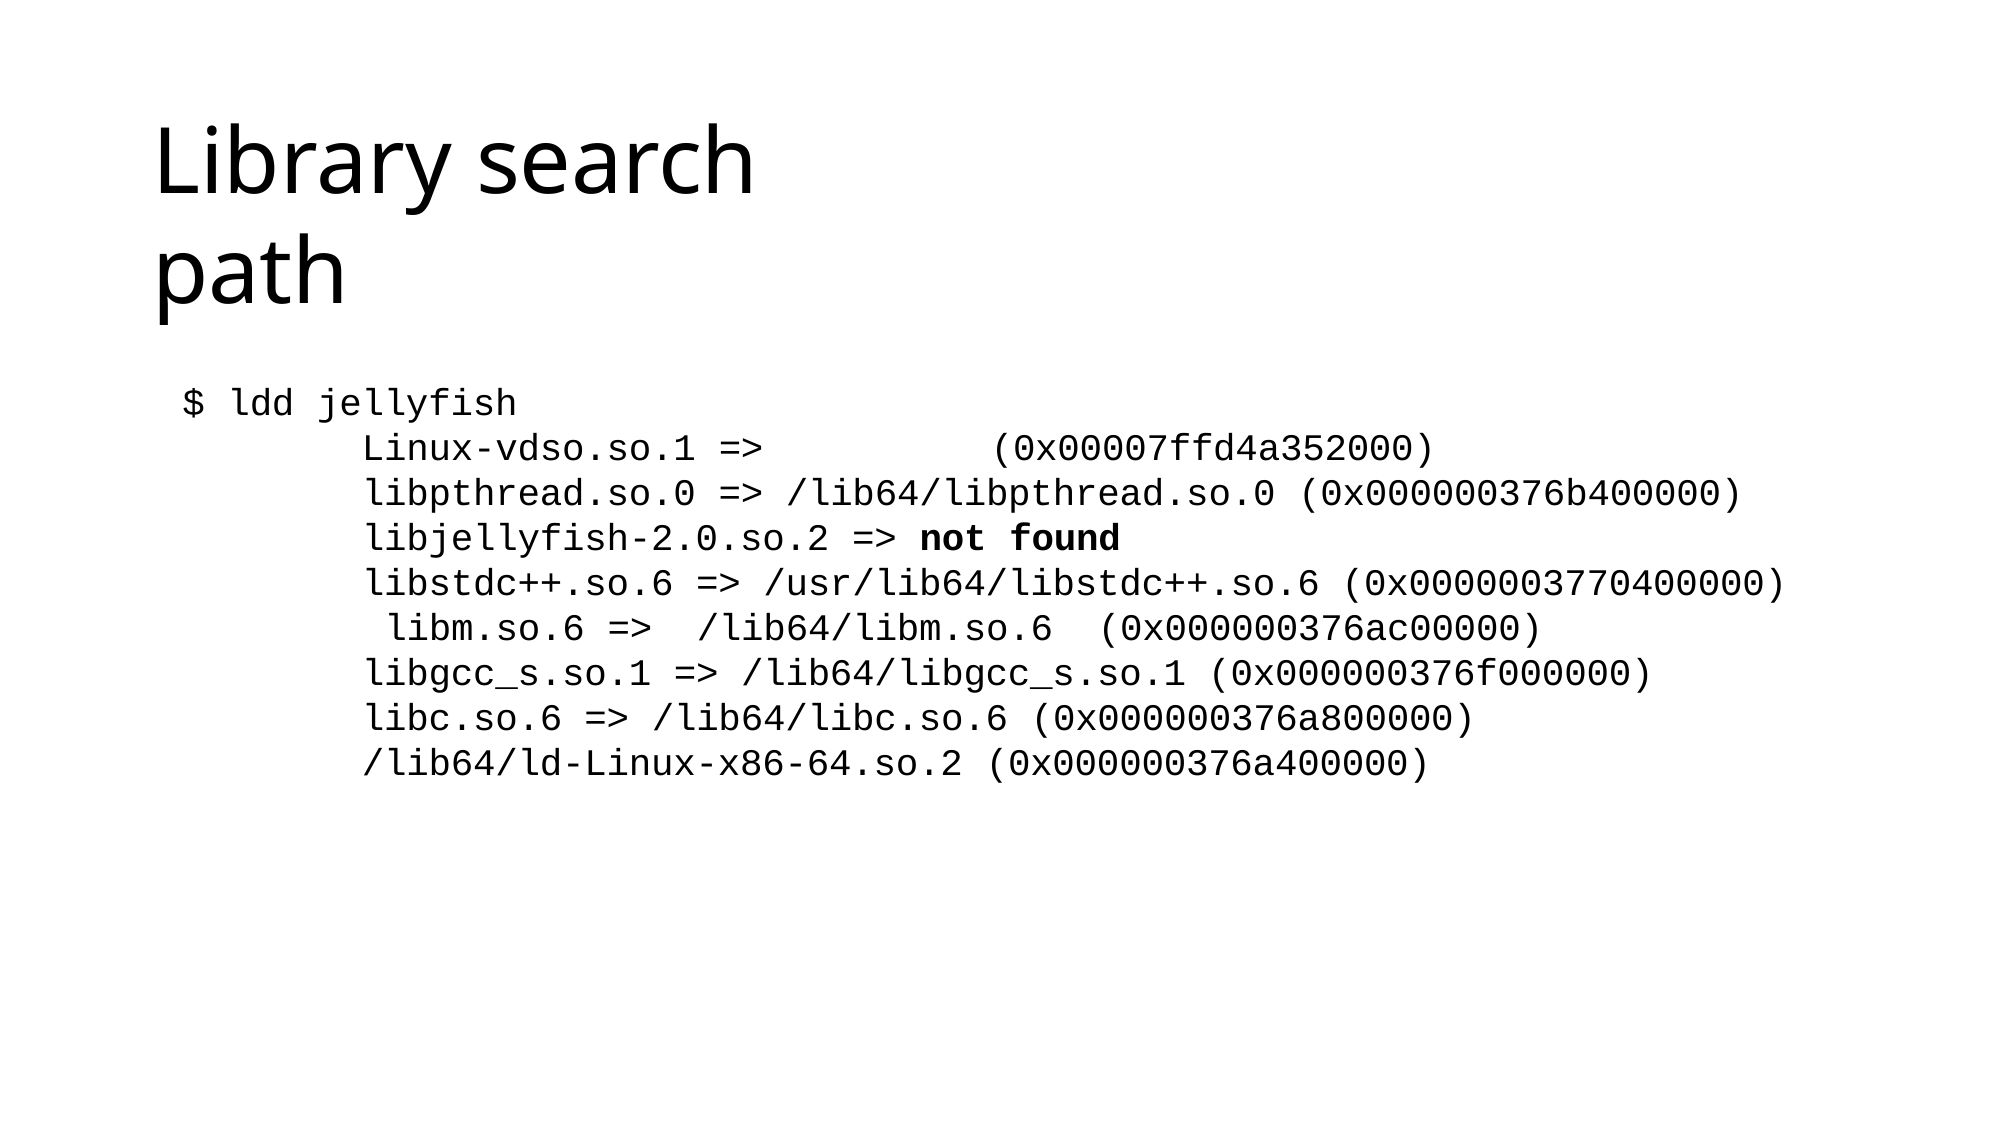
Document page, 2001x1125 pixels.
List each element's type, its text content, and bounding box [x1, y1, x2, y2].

title Library search path [150, 100, 858, 323]
text_box $ ldd jellyfish Linux-vdso.so.1 => (0x00007ffd4a352000) libpthread.so.0 => /lib64/libpthread.so.0 (0x000000376b400000) libjellyfish-2.0.so.2 => not found libstdc++.so.6 => /usr/lib64/libstdc++.so.6 (0x0000003770400000) libm.so.6 => /lib64/libm.so.6 (0x000000376ac00000) libgcc_s.so.1 => /lib64/libgcc_s.so.1 (0x000000376f000000) libc.so.6 => /lib64/libc.so.6 (0x000000376a800000) /lib64/ld-Linux-x86-64.so.2 (0x000000376a400000) [180, 375, 1797, 783]
